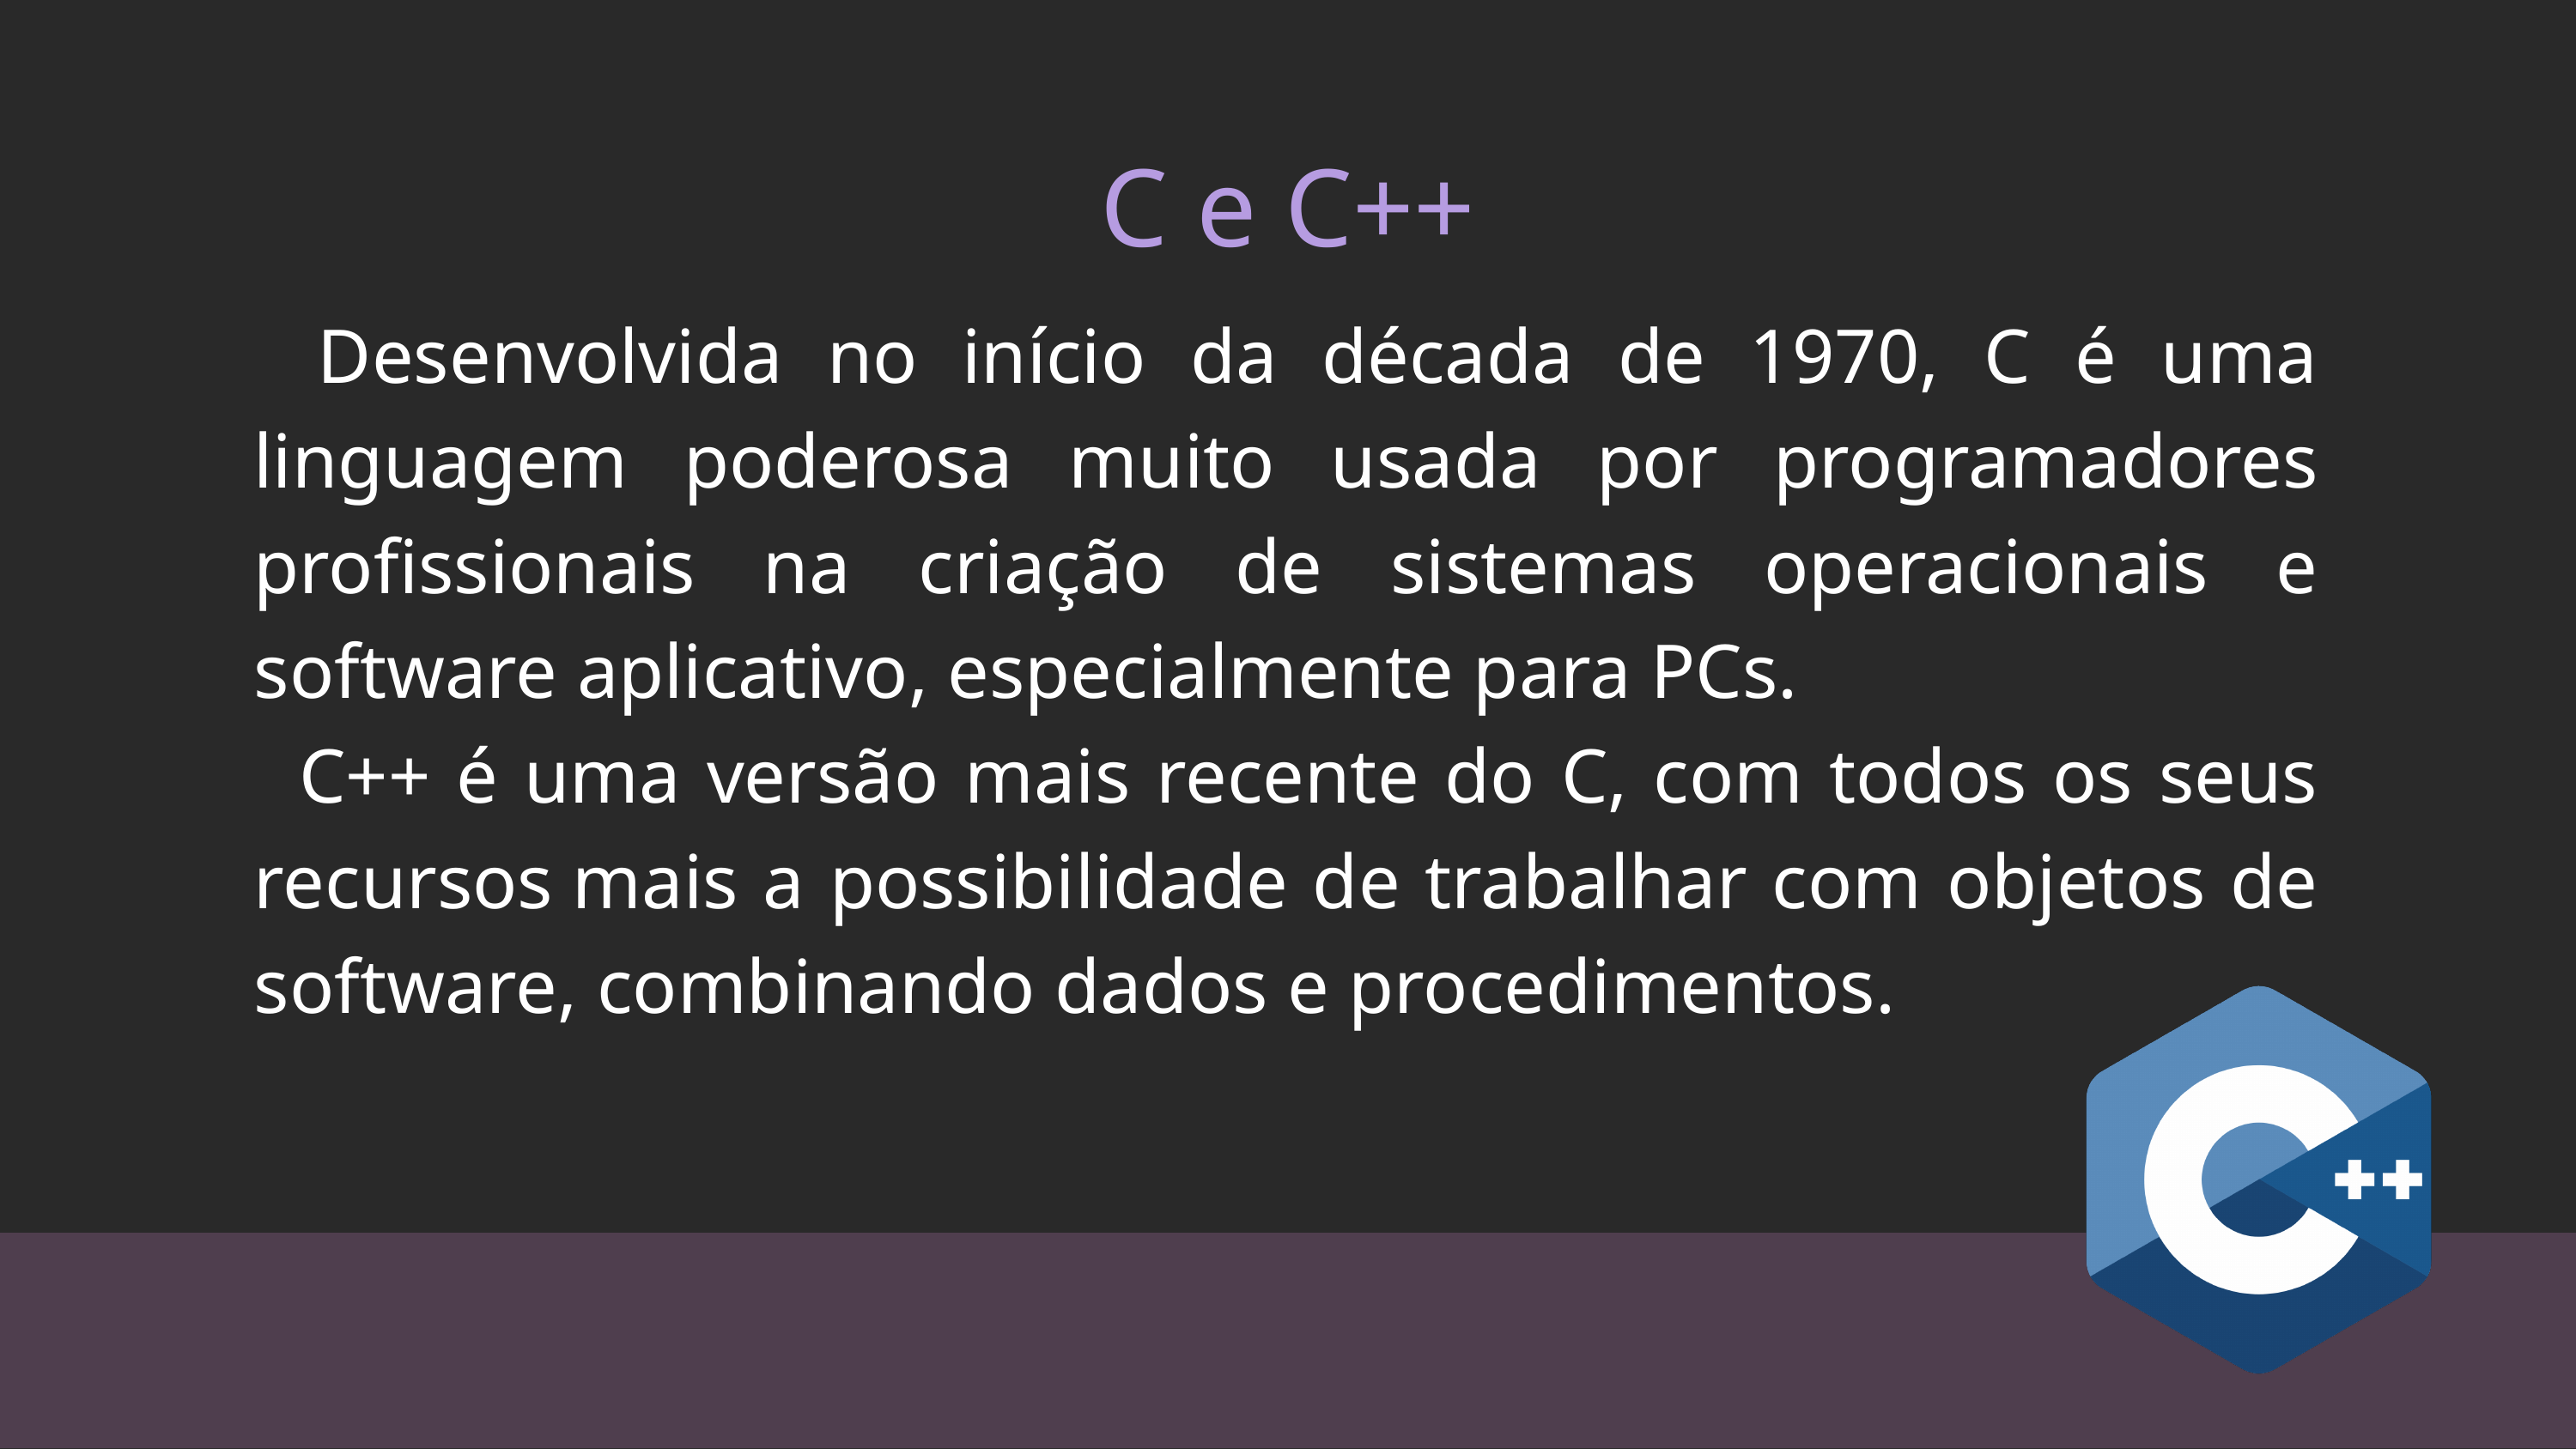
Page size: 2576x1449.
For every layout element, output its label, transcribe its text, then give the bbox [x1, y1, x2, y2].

text_box Desenvolvida no início da década de 1970, C é uma linguagem poderosa muito usada por programadores profissionais na criação de sistemas operacionais e software aplicativo, especialmente para PCs. C++ é uma versão mais recente do C, com todos os seus recursos mais a possibilidade de trabalhar com objetos de software, combinando dados e procedimentos. [253, 292, 2320, 1029]
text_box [0, 1232, 2576, 1449]
text_box C e C++ [256, 118, 2320, 269]
picture [2085, 984, 2432, 1375]
